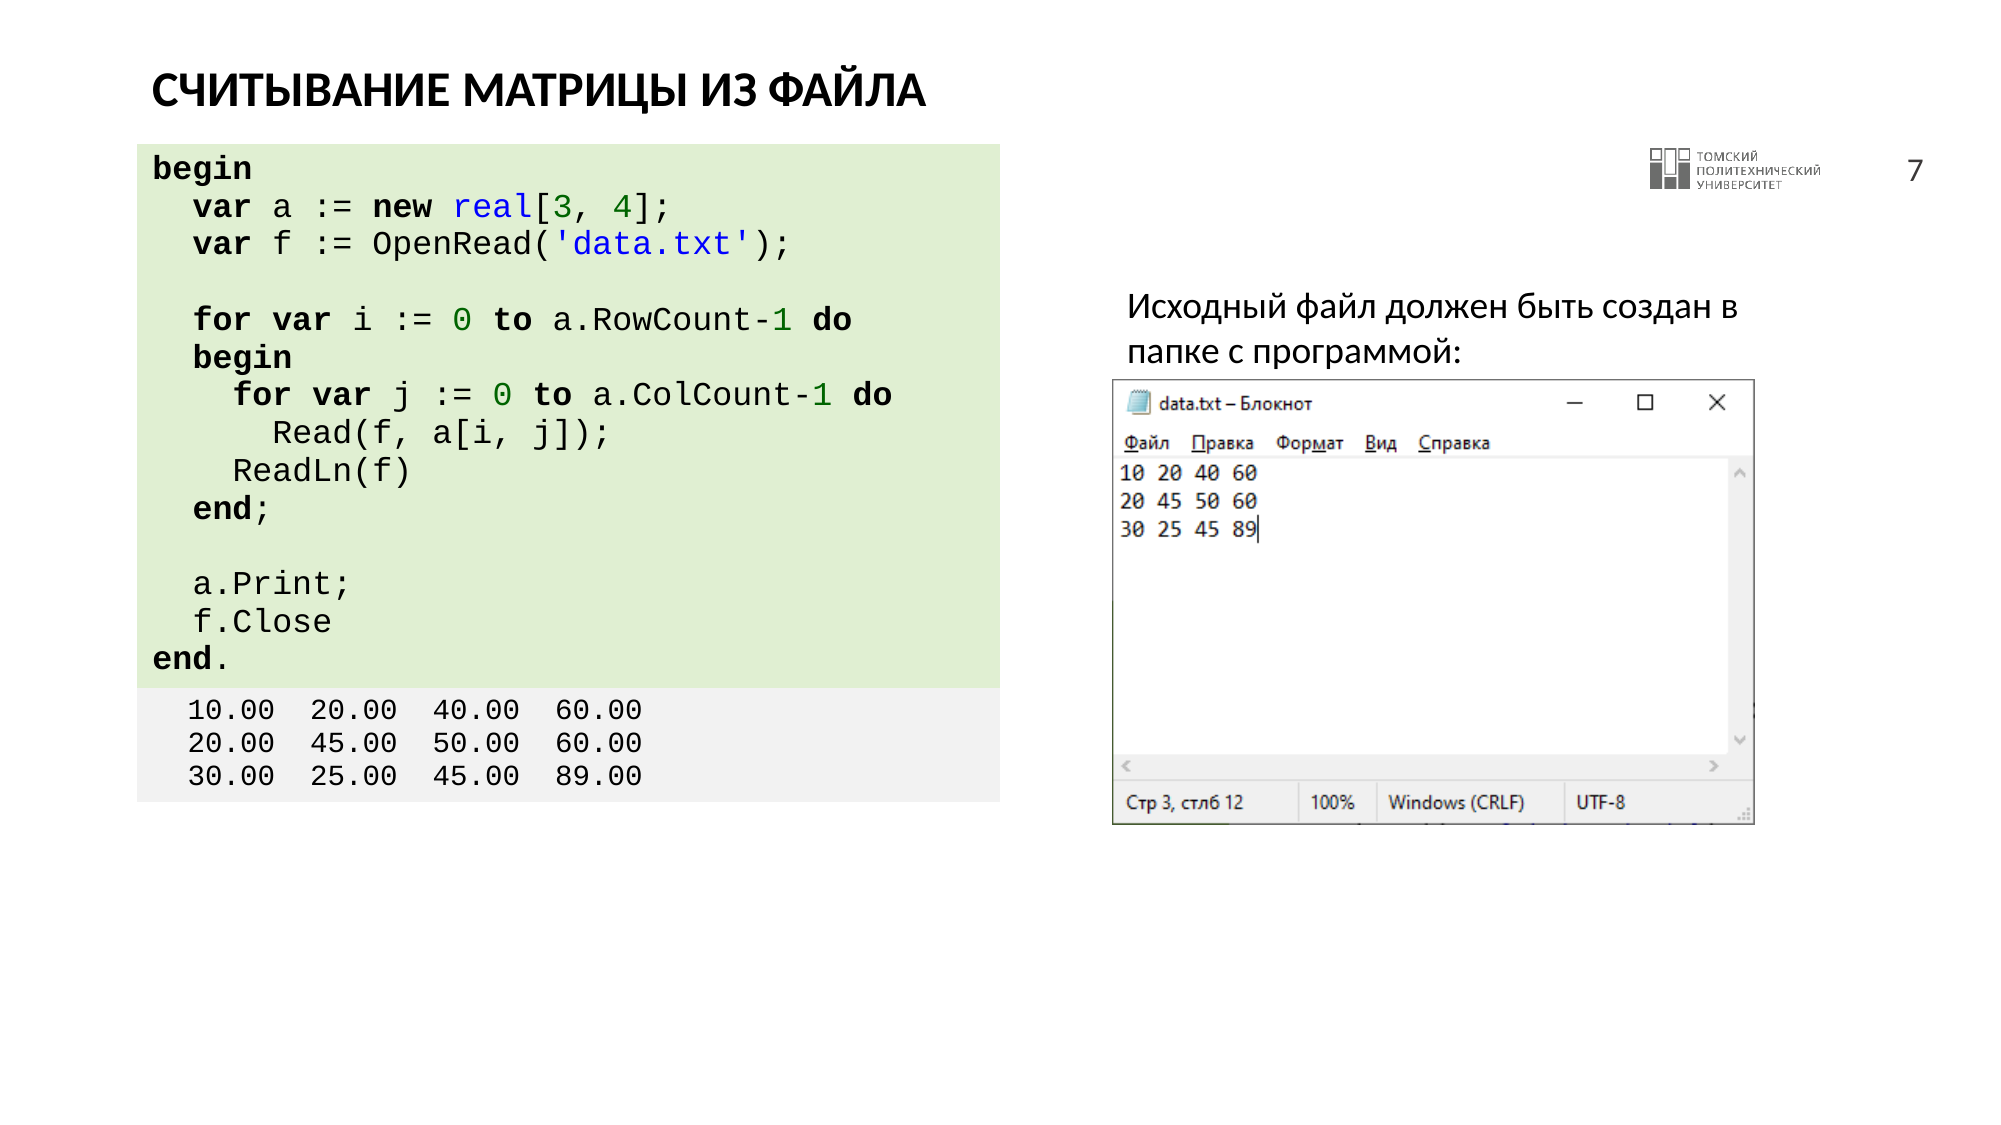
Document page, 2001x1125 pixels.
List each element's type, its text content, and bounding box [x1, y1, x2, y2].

text_box Исходный файл должен быть создан в папке с программой: [1112, 273, 1755, 379]
title СЧИТЫВАНИЕ МАТРИЦЫ ИЗ ФАЙЛА [137, 24, 1755, 156]
picture [1650, 148, 1820, 189]
table_header begin var a := new real[3, 4]; var f := OpenRead('data.txt'); for var i := 0 to a.RowCount-1 do begin for var j := 0 to a.ColCount-1 do Read(f, a[i, j]); ReadLn(f) end; a.Print; f.Close end. [137, 144, 1000, 688]
picture [1112, 379, 1755, 825]
table_cell 10.00 20.00 40.00 60.00 20.00 45.00 50.00 60.00 30.00 25.00 45.00 89.00 [137, 688, 1000, 802]
